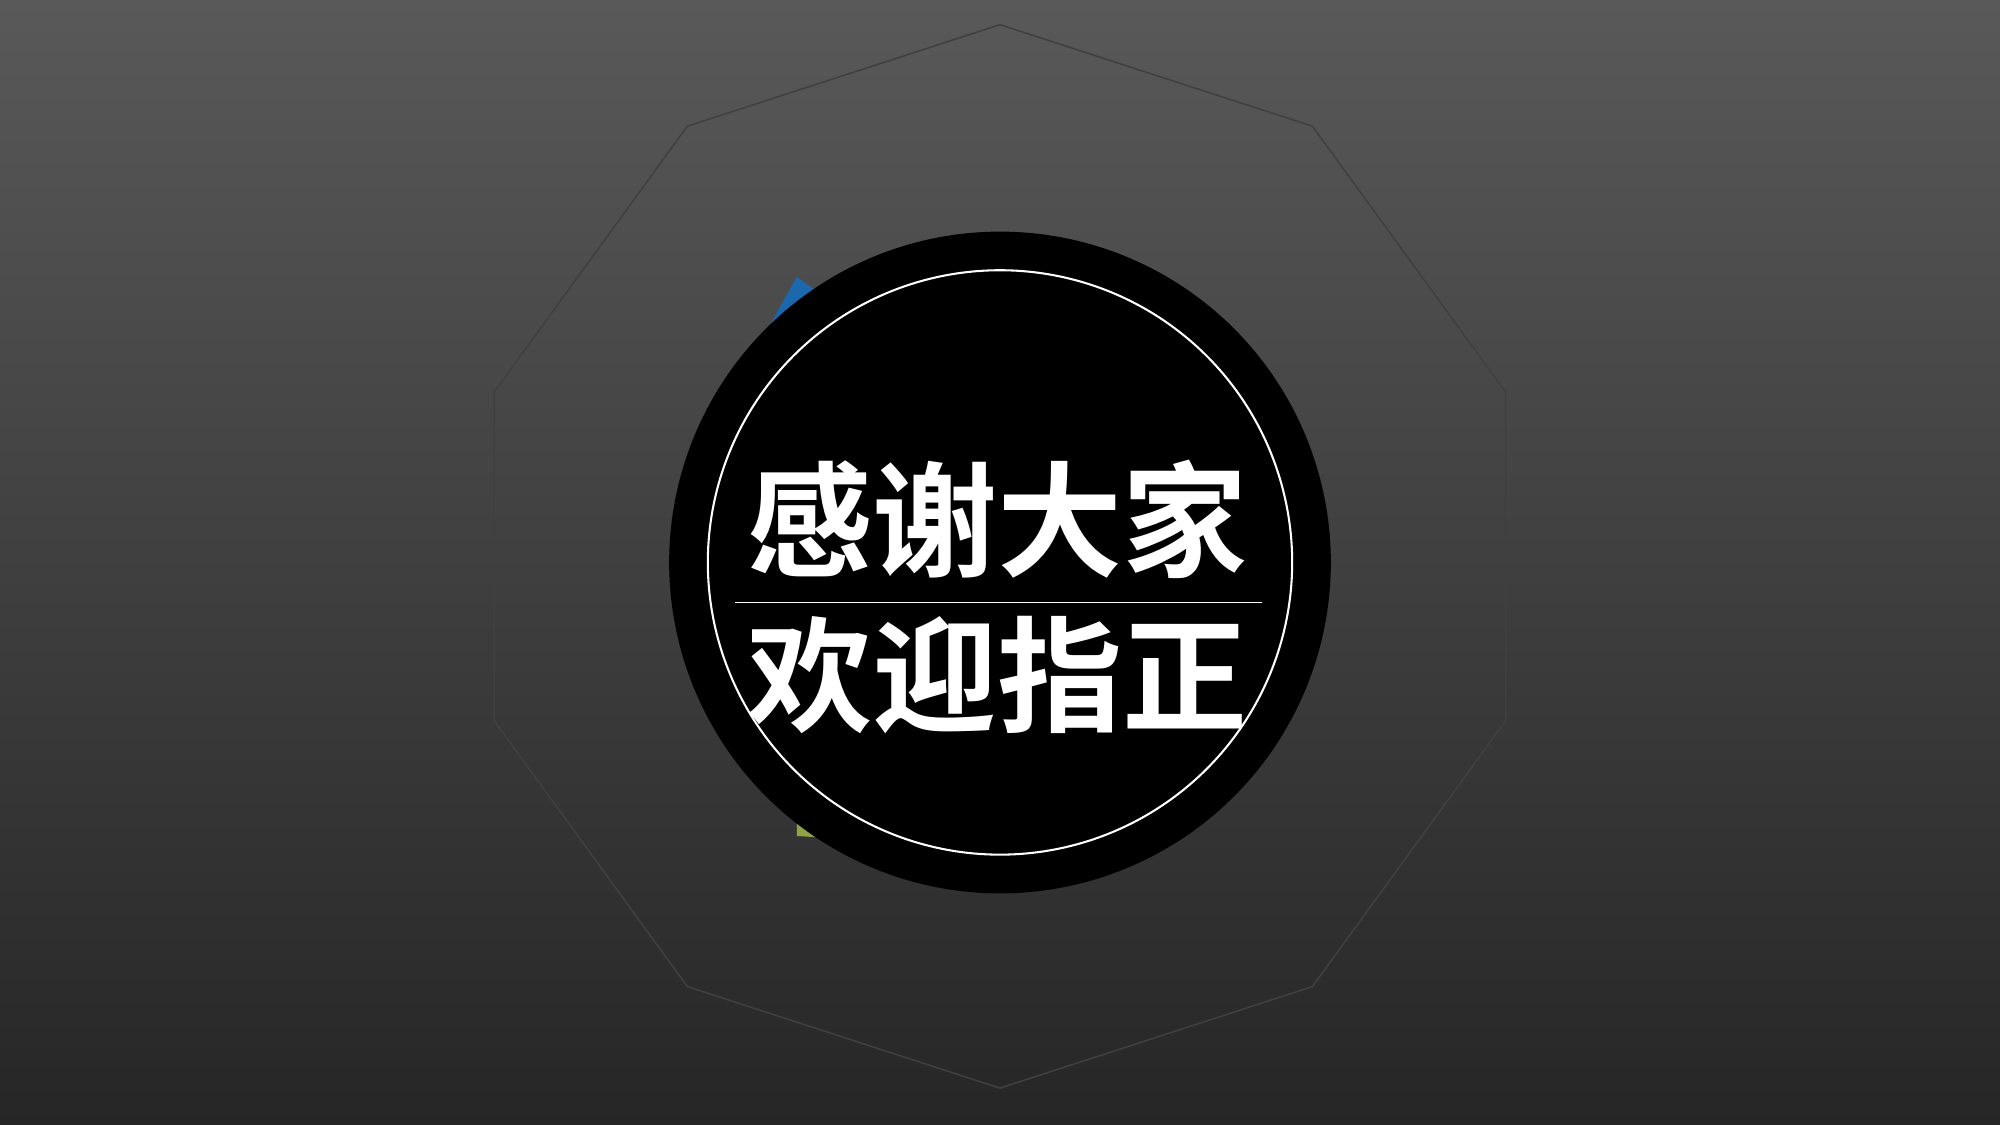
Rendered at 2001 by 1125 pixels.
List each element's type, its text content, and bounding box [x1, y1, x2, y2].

list 感谢大家 欢迎指正 [686, 451, 1309, 864]
